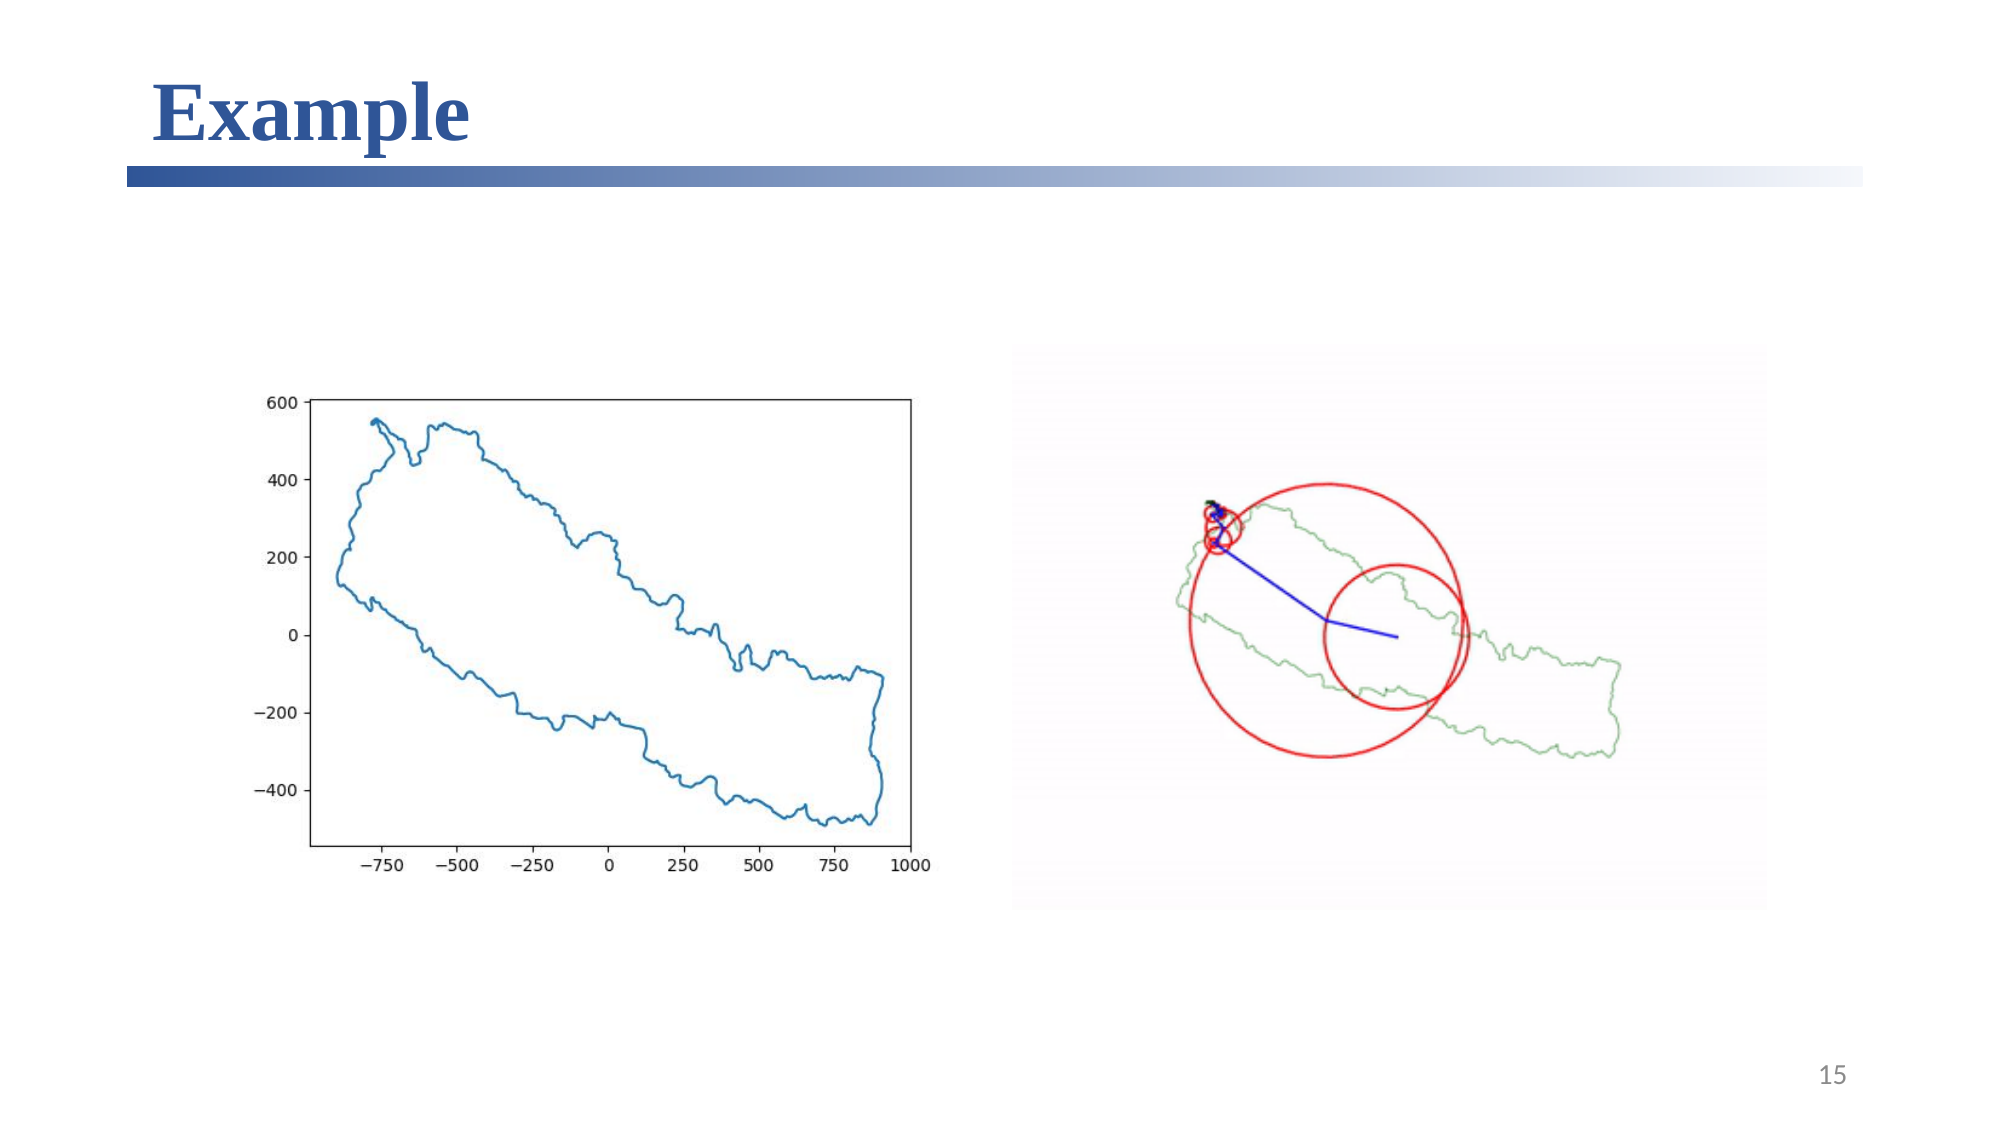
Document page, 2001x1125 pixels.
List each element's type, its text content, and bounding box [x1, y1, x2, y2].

slide_number 15 [1412, 1042, 1863, 1103]
picture [1012, 344, 1767, 910]
title Example [137, 59, 1863, 167]
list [213, 329, 988, 910]
